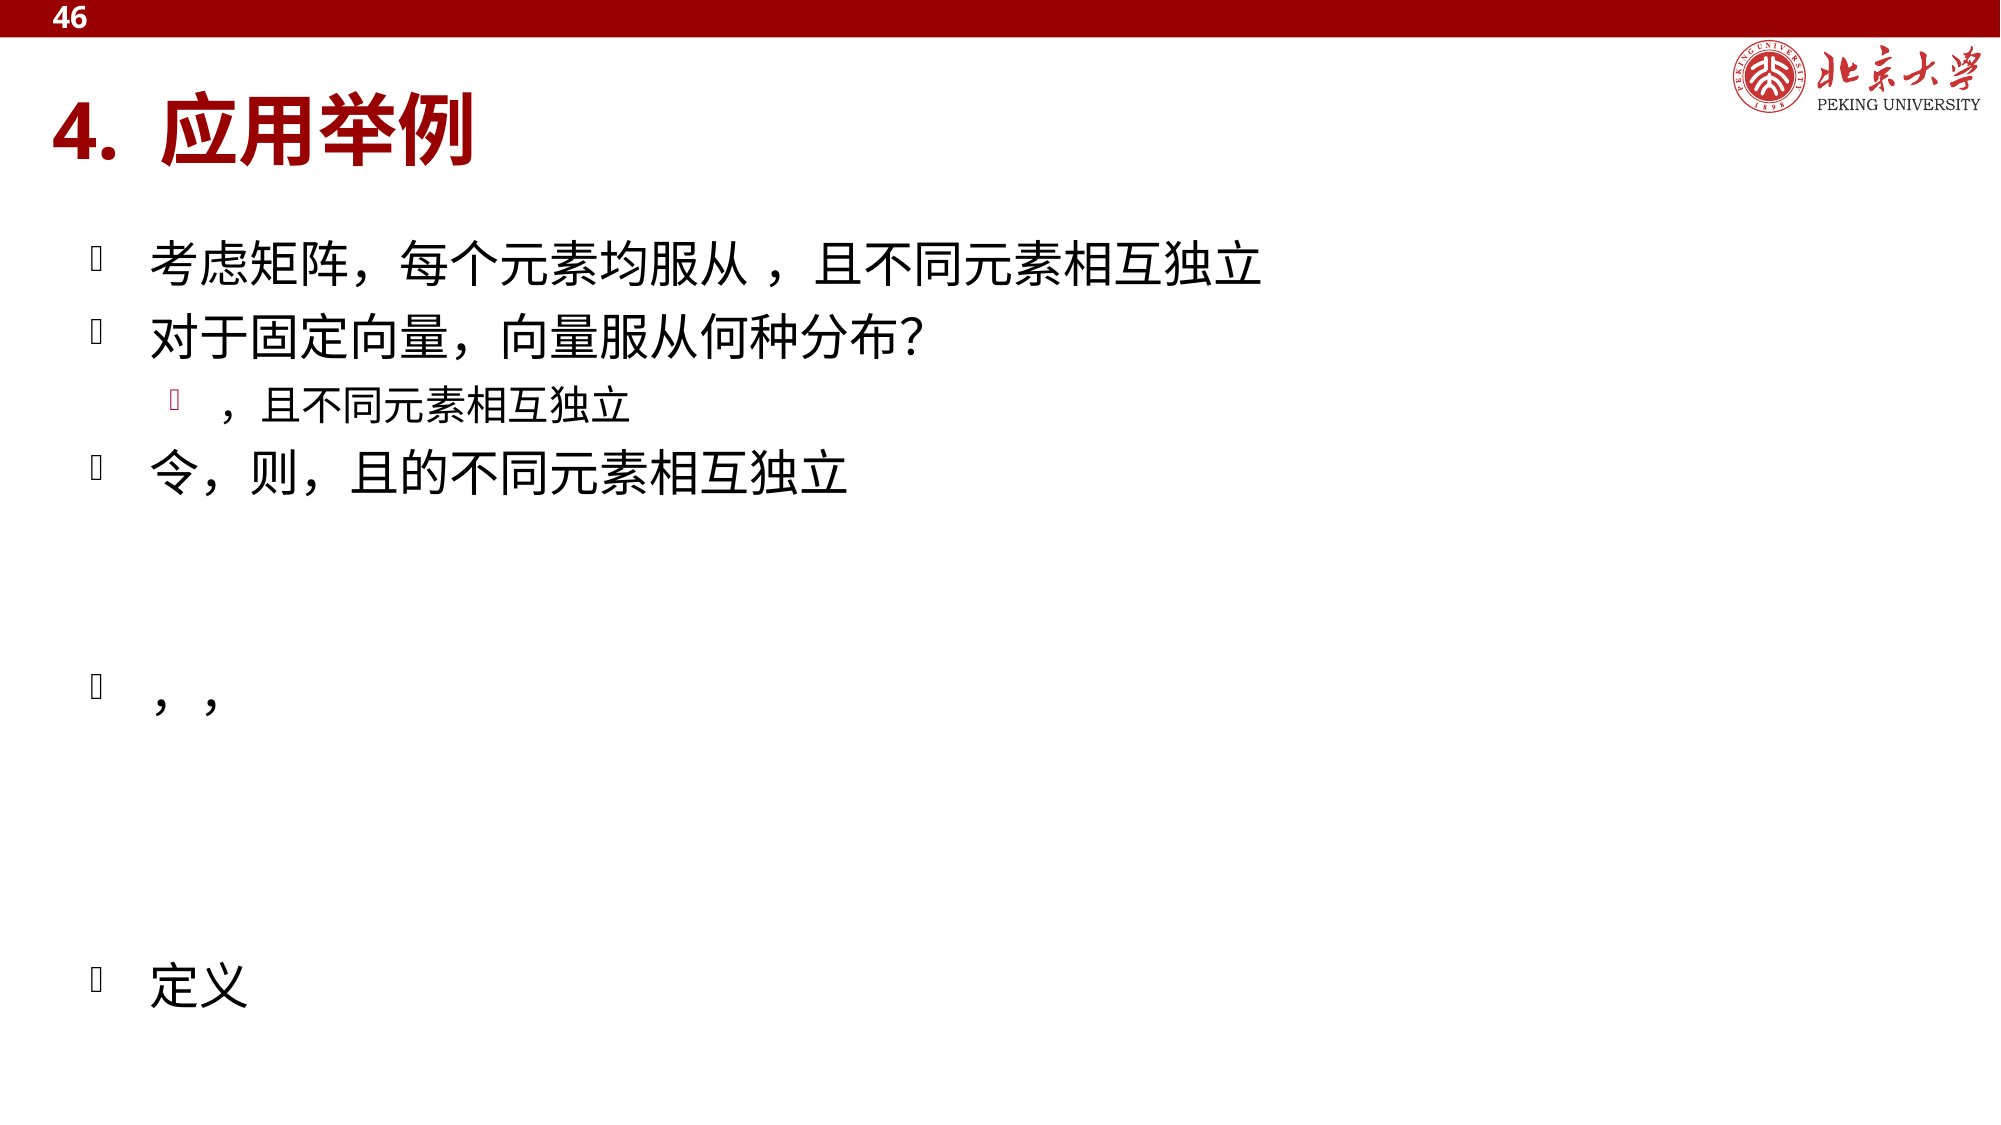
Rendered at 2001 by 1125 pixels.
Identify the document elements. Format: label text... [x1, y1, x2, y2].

slide_number 46 [37, 5, 225, 34]
title 4. 应用举例 [37, 62, 1951, 194]
